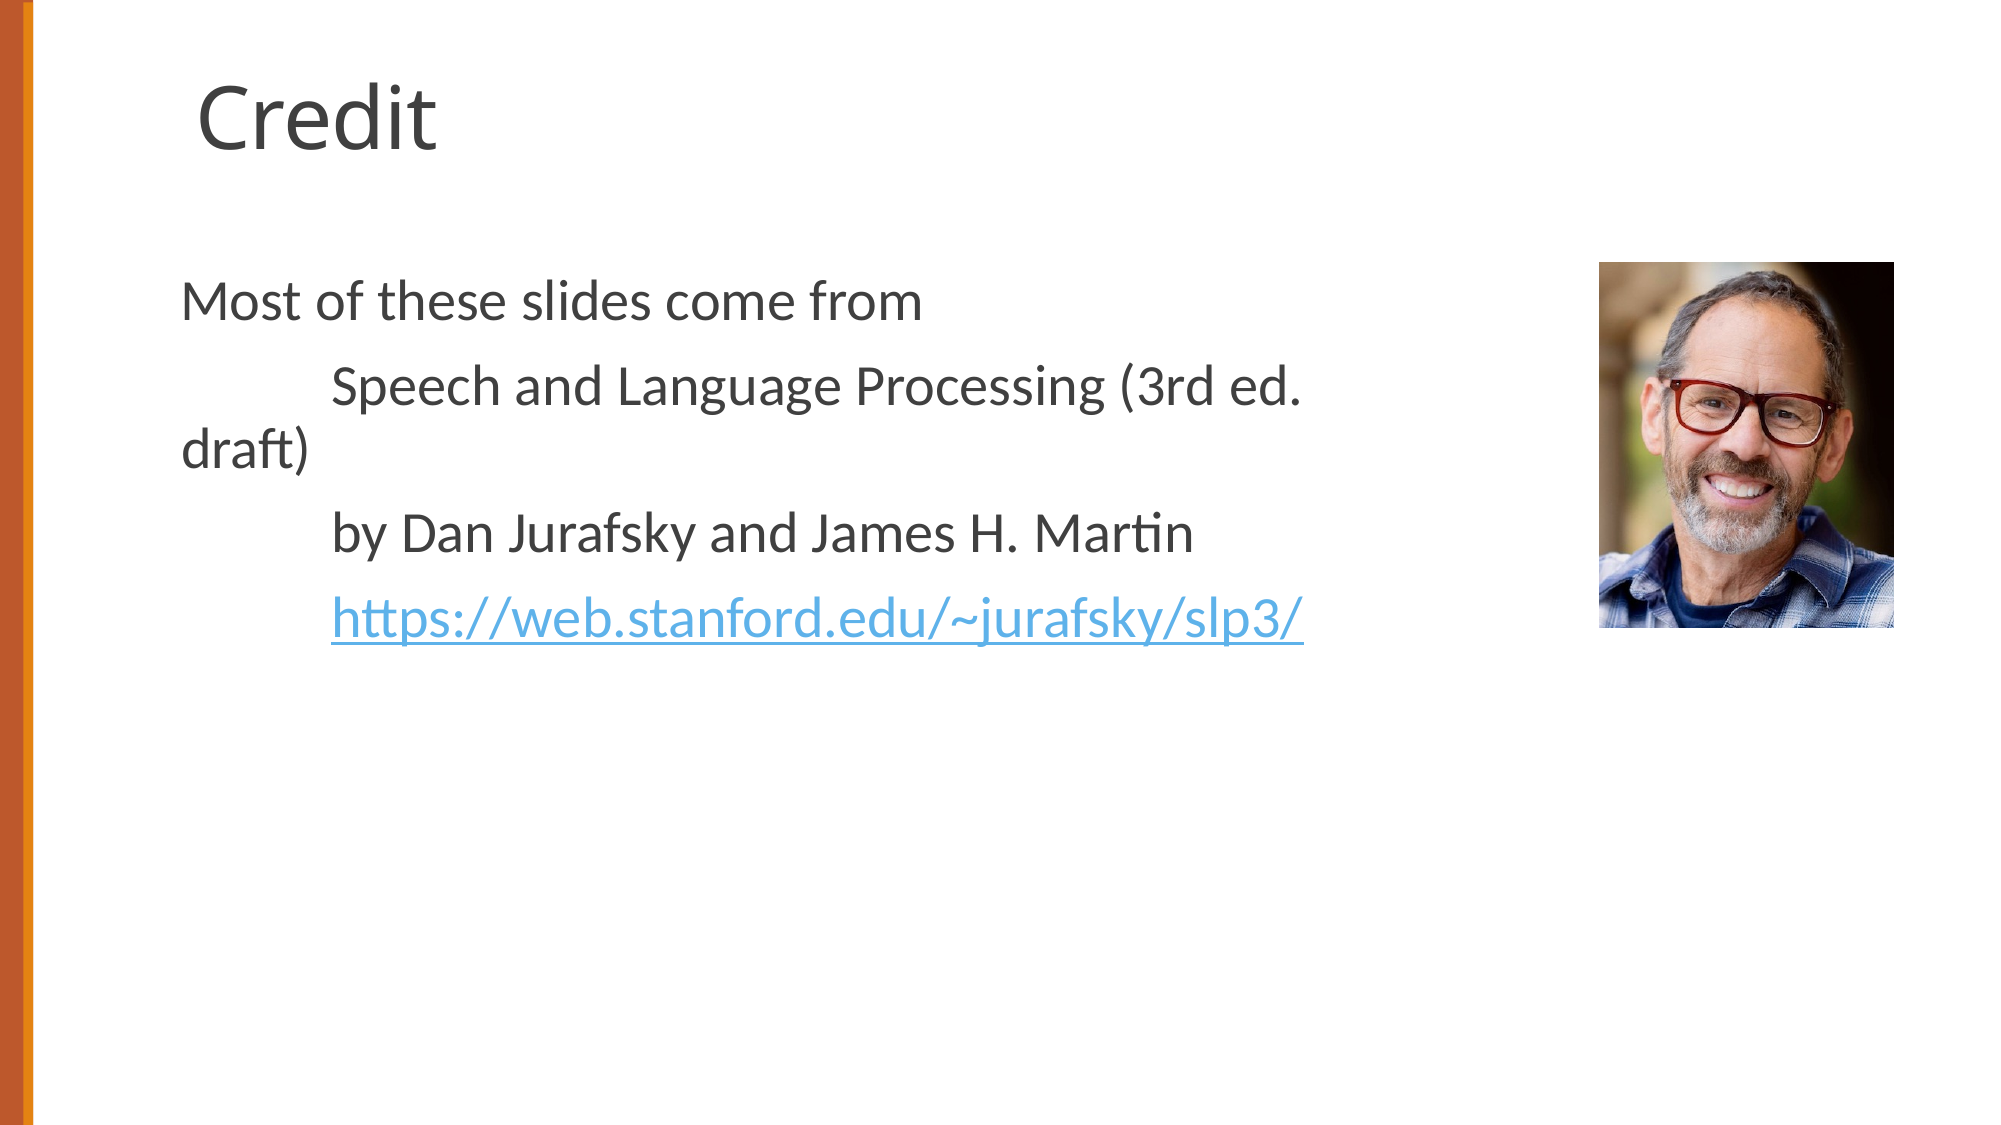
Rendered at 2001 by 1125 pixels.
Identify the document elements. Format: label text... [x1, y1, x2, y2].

title Credit [180, 26, 1830, 175]
list Most of these slides come from Speech and Language Processing (3rd ed. draft) by Dan Jurafsky and James H. Martin https://web.stanford.edu/~jurafsky/slp3/ [180, 262, 1425, 1013]
picture [1599, 261, 1894, 628]
